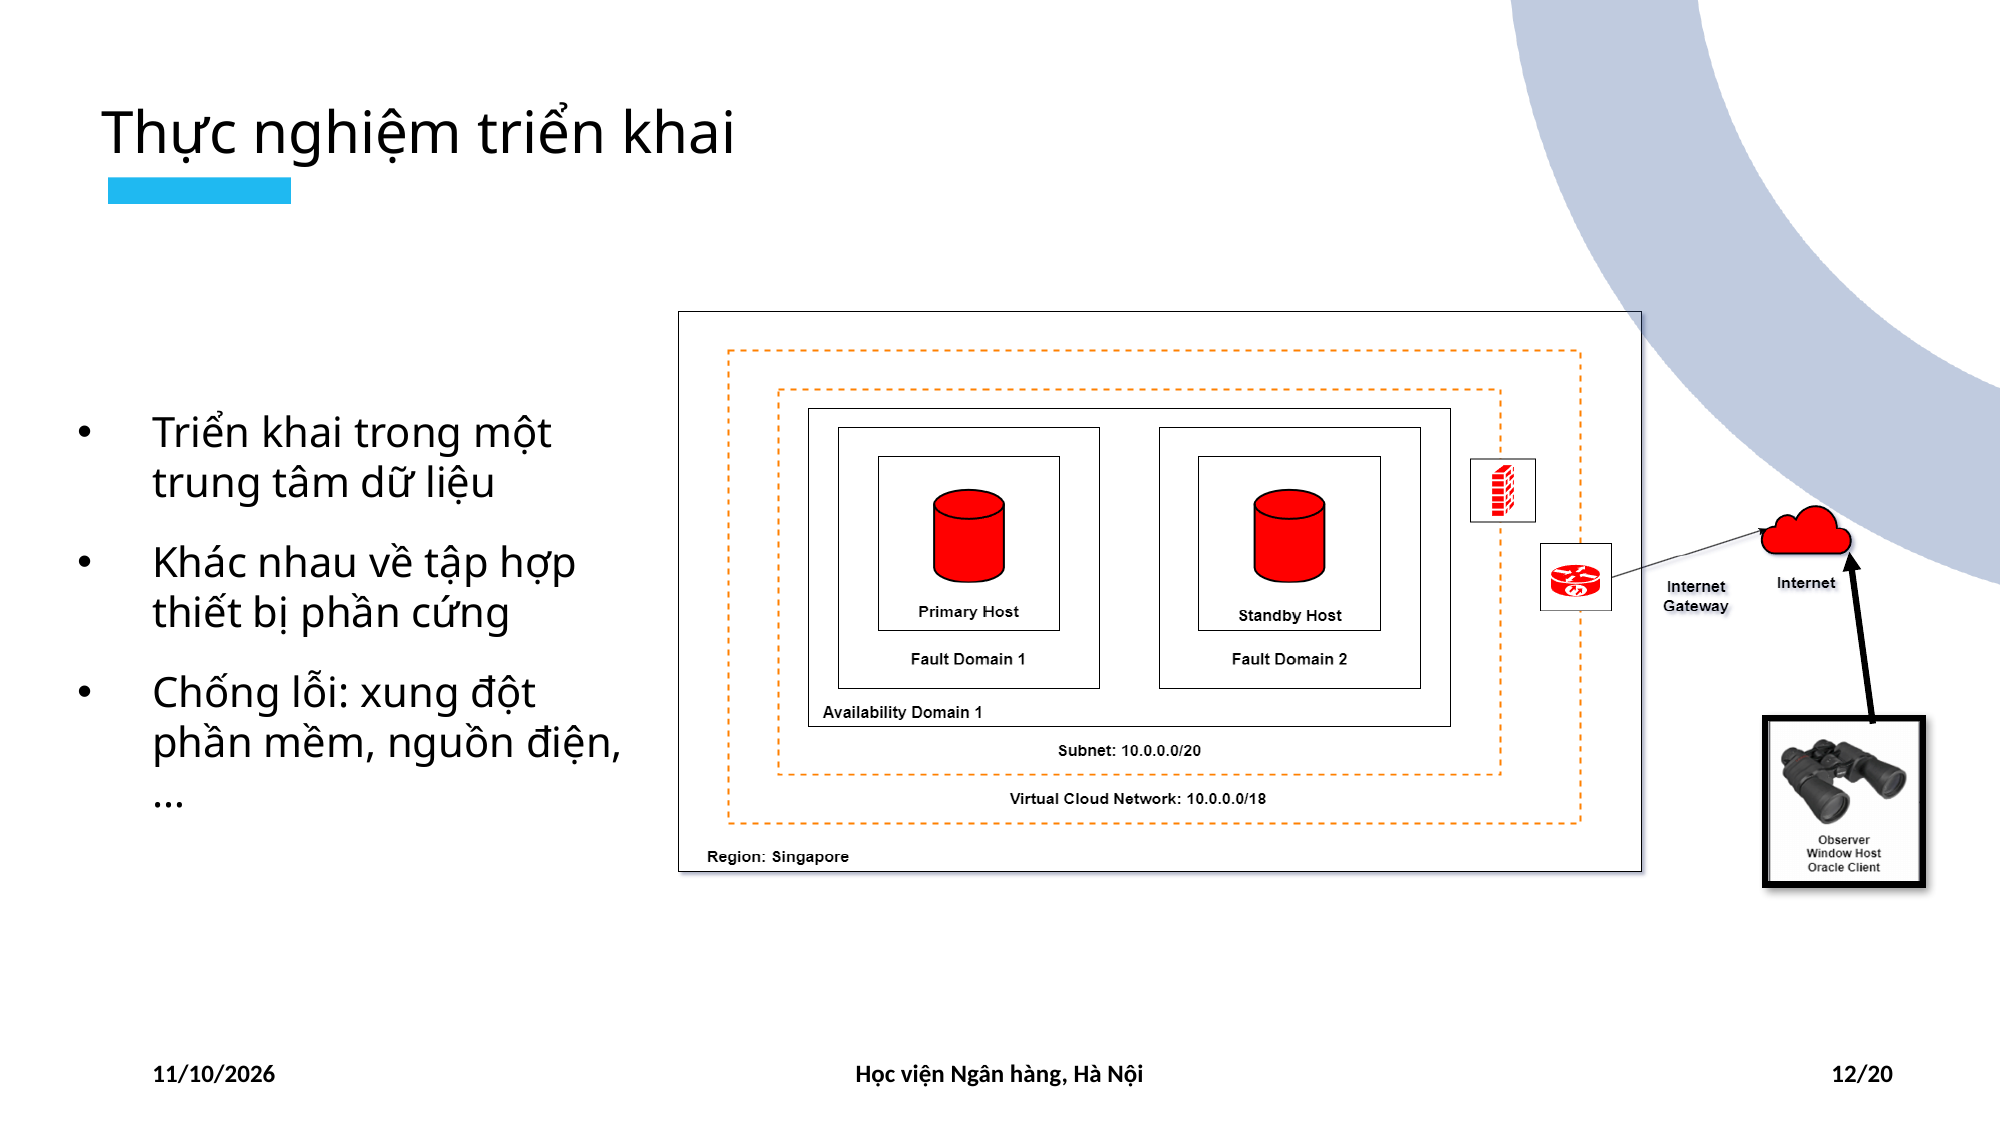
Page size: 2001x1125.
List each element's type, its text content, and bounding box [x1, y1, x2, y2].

text_box 12/20 [1637, 1042, 2000, 1103]
text_box [1025, 882, 1590, 1125]
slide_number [137, 1042, 588, 1103]
text_box Thực nghiệm triển khai [86, 87, 1000, 173]
text_box Triển khai trong một trung tâm dữ liệu Khác nhau về tập hợp thiết bị phần cứng Chống lỗi: xung đột phần mềm, nguồn điện, … [62, 398, 646, 824]
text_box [677, 311, 1920, 882]
footer Học viện Ngân hàng, Hà Nội [662, 1042, 1025, 1103]
text_box [1506, 0, 2000, 613]
text_box [107, 176, 292, 205]
